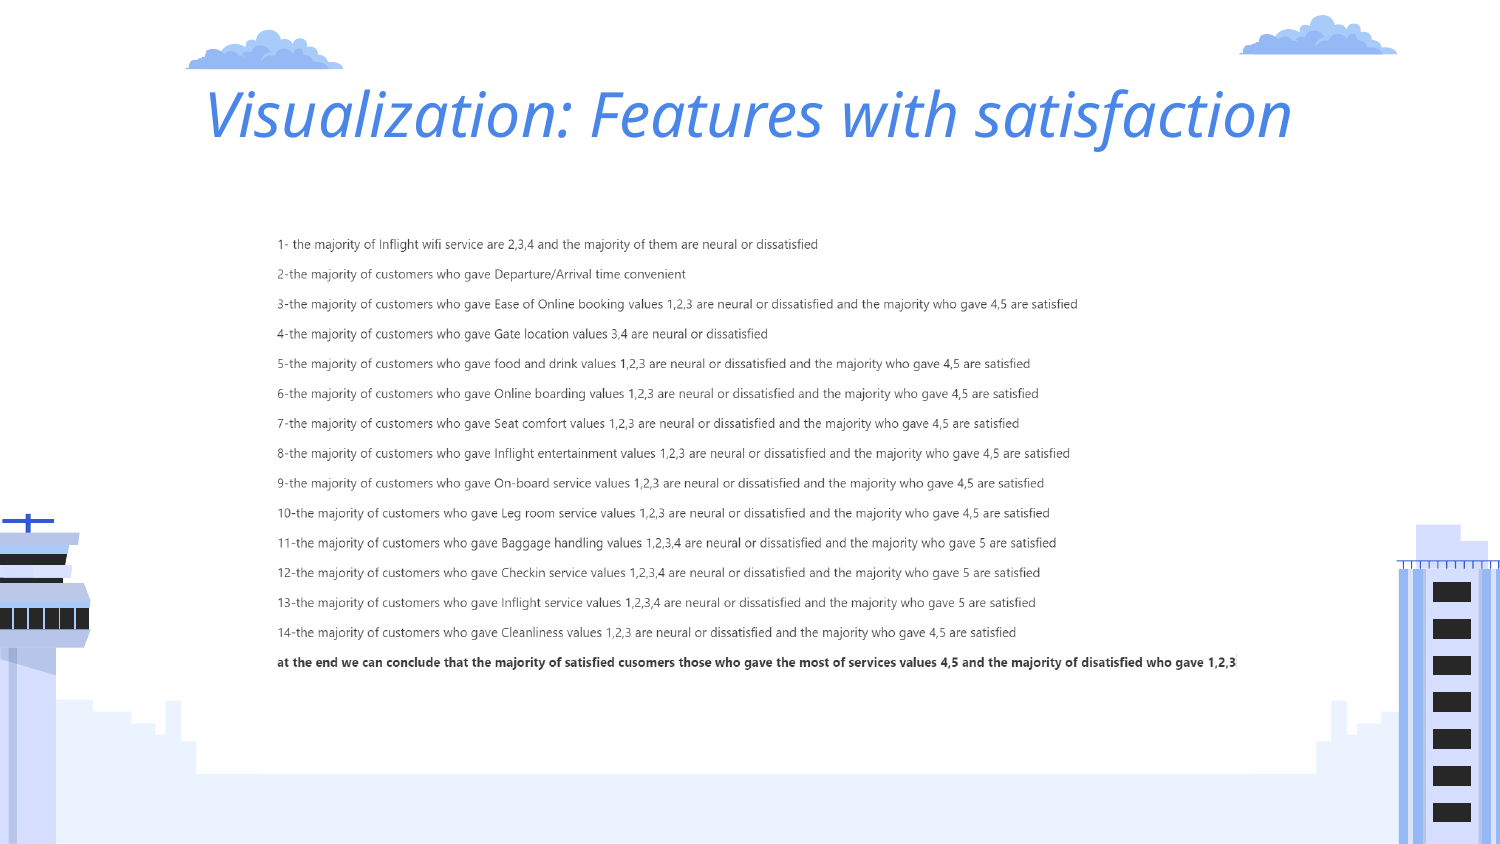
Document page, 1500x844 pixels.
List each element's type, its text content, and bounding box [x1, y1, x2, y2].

title Visualization: Features with satisfaction [118, 60, 1382, 150]
picture [261, 232, 1238, 675]
